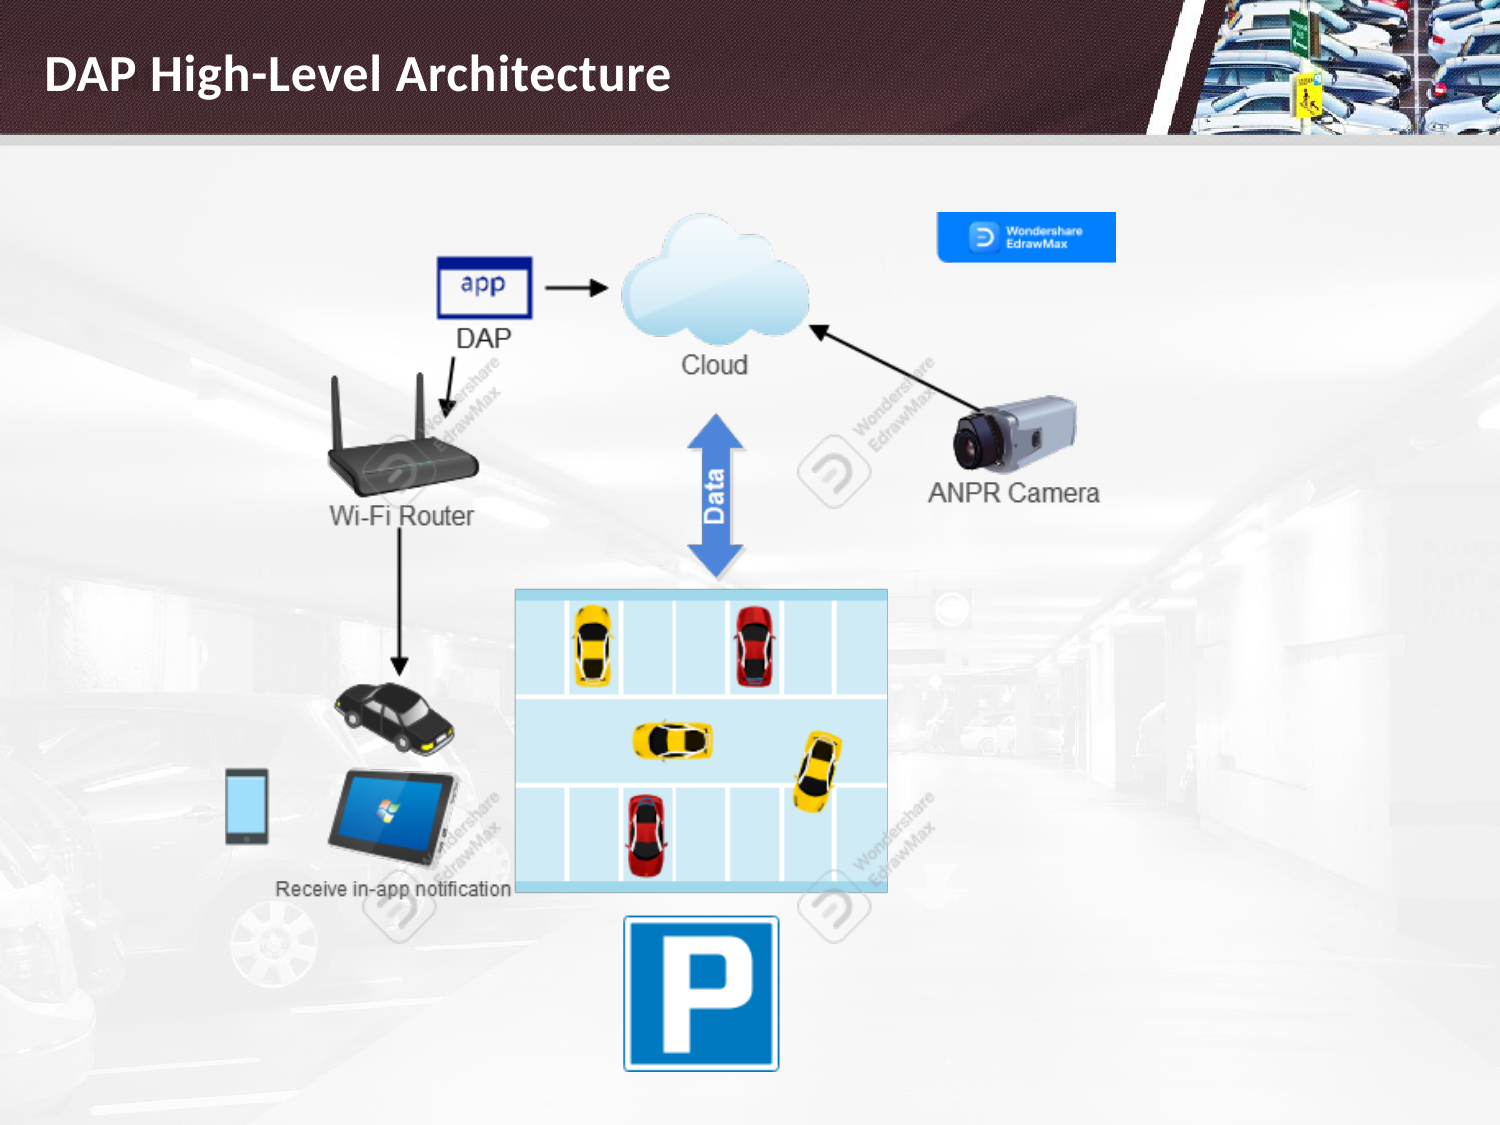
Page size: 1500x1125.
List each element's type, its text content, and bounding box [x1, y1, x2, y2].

picture [0, 0, 1500, 1125]
title DAP High-Level Architecture [42, 36, 738, 227]
